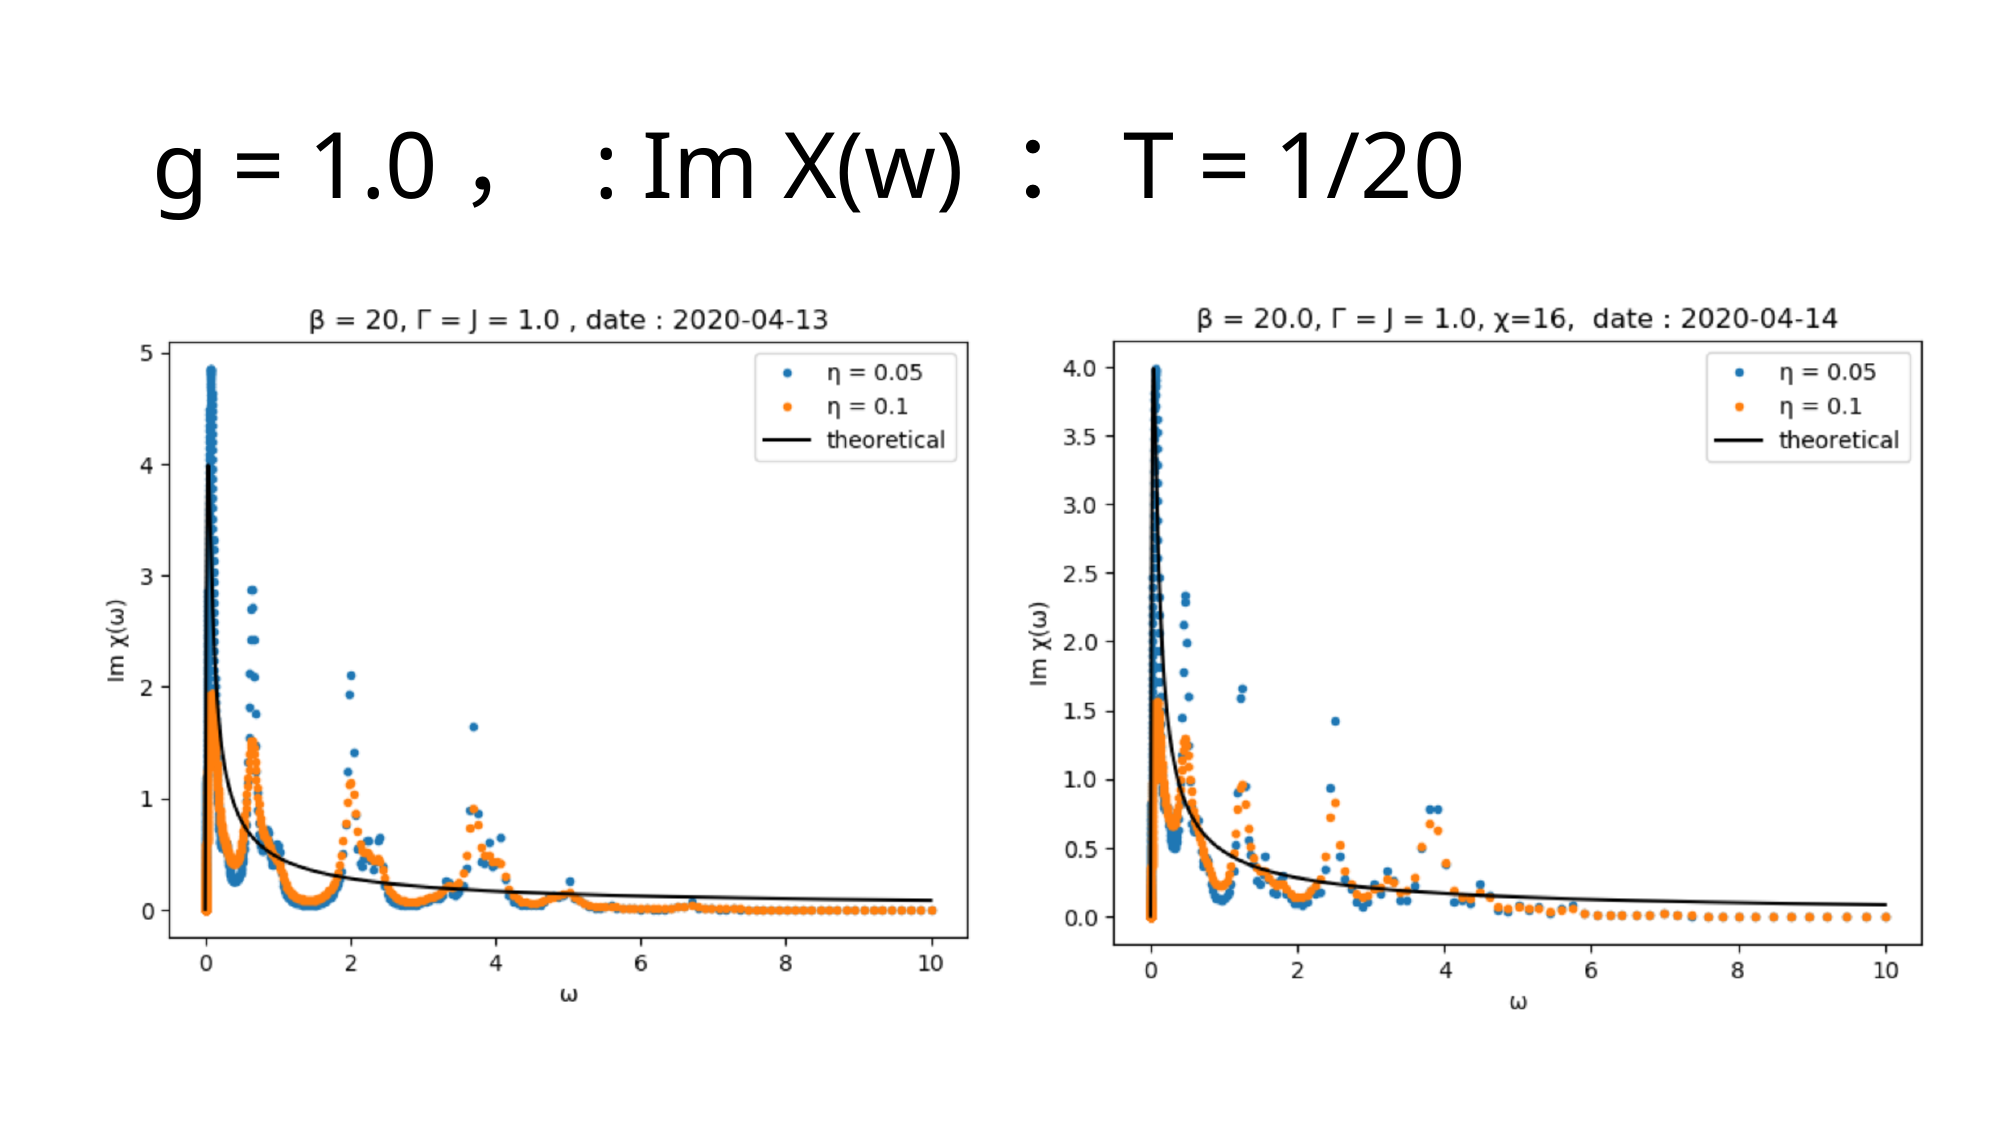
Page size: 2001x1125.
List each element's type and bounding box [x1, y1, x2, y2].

picture [1015, 294, 1937, 1023]
picture [91, 293, 981, 1022]
